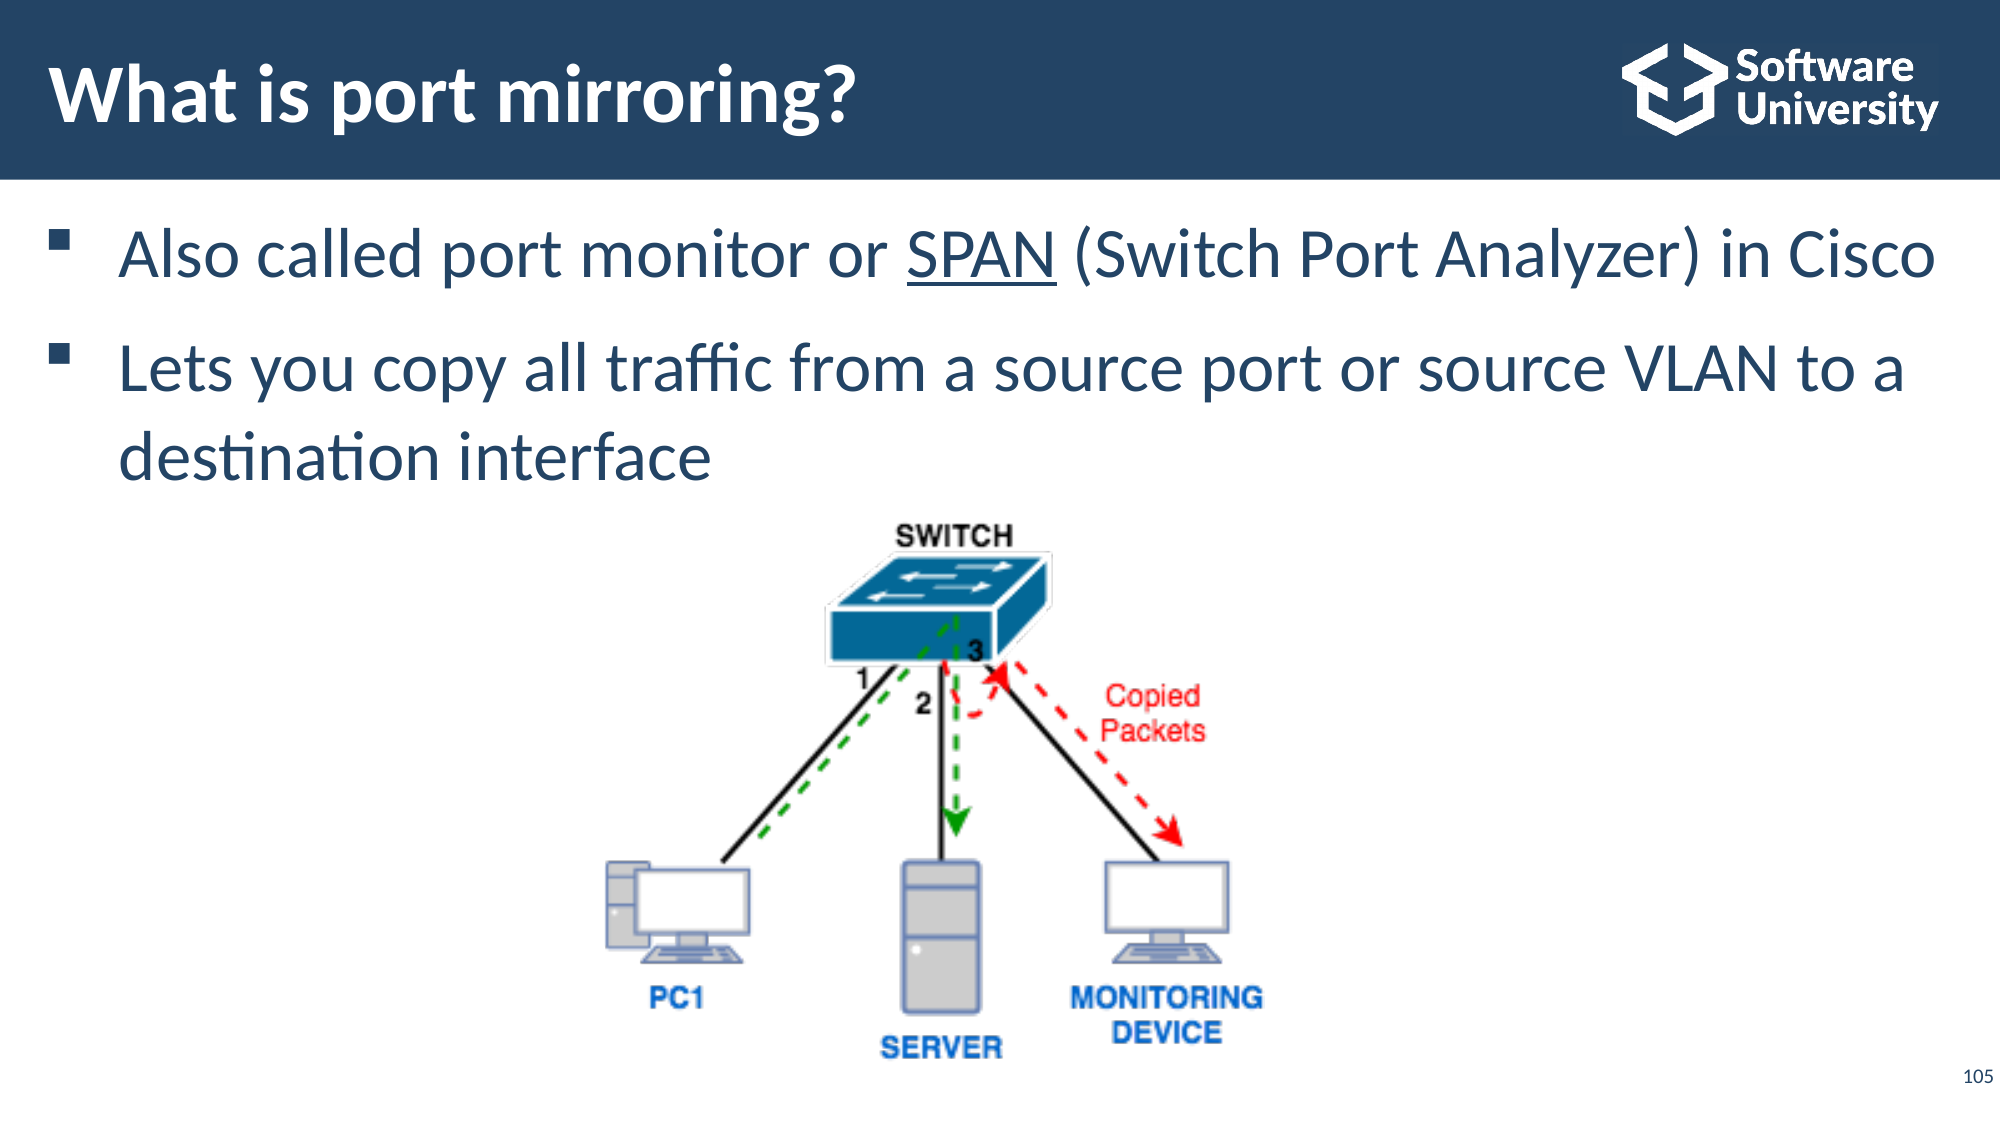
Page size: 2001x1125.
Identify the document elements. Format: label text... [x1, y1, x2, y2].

title What is port mirroring? [31, 16, 1591, 162]
slide_number 105 [1929, 1049, 2000, 1100]
picture [604, 510, 1265, 1064]
list Also called port monitor or SPAN (Switch Port Analyzer) in Cisco Lets you copy all traffic from a source port or source VLAN to a destination interface [26, 196, 1965, 1050]
picture [1622, 43, 1939, 136]
